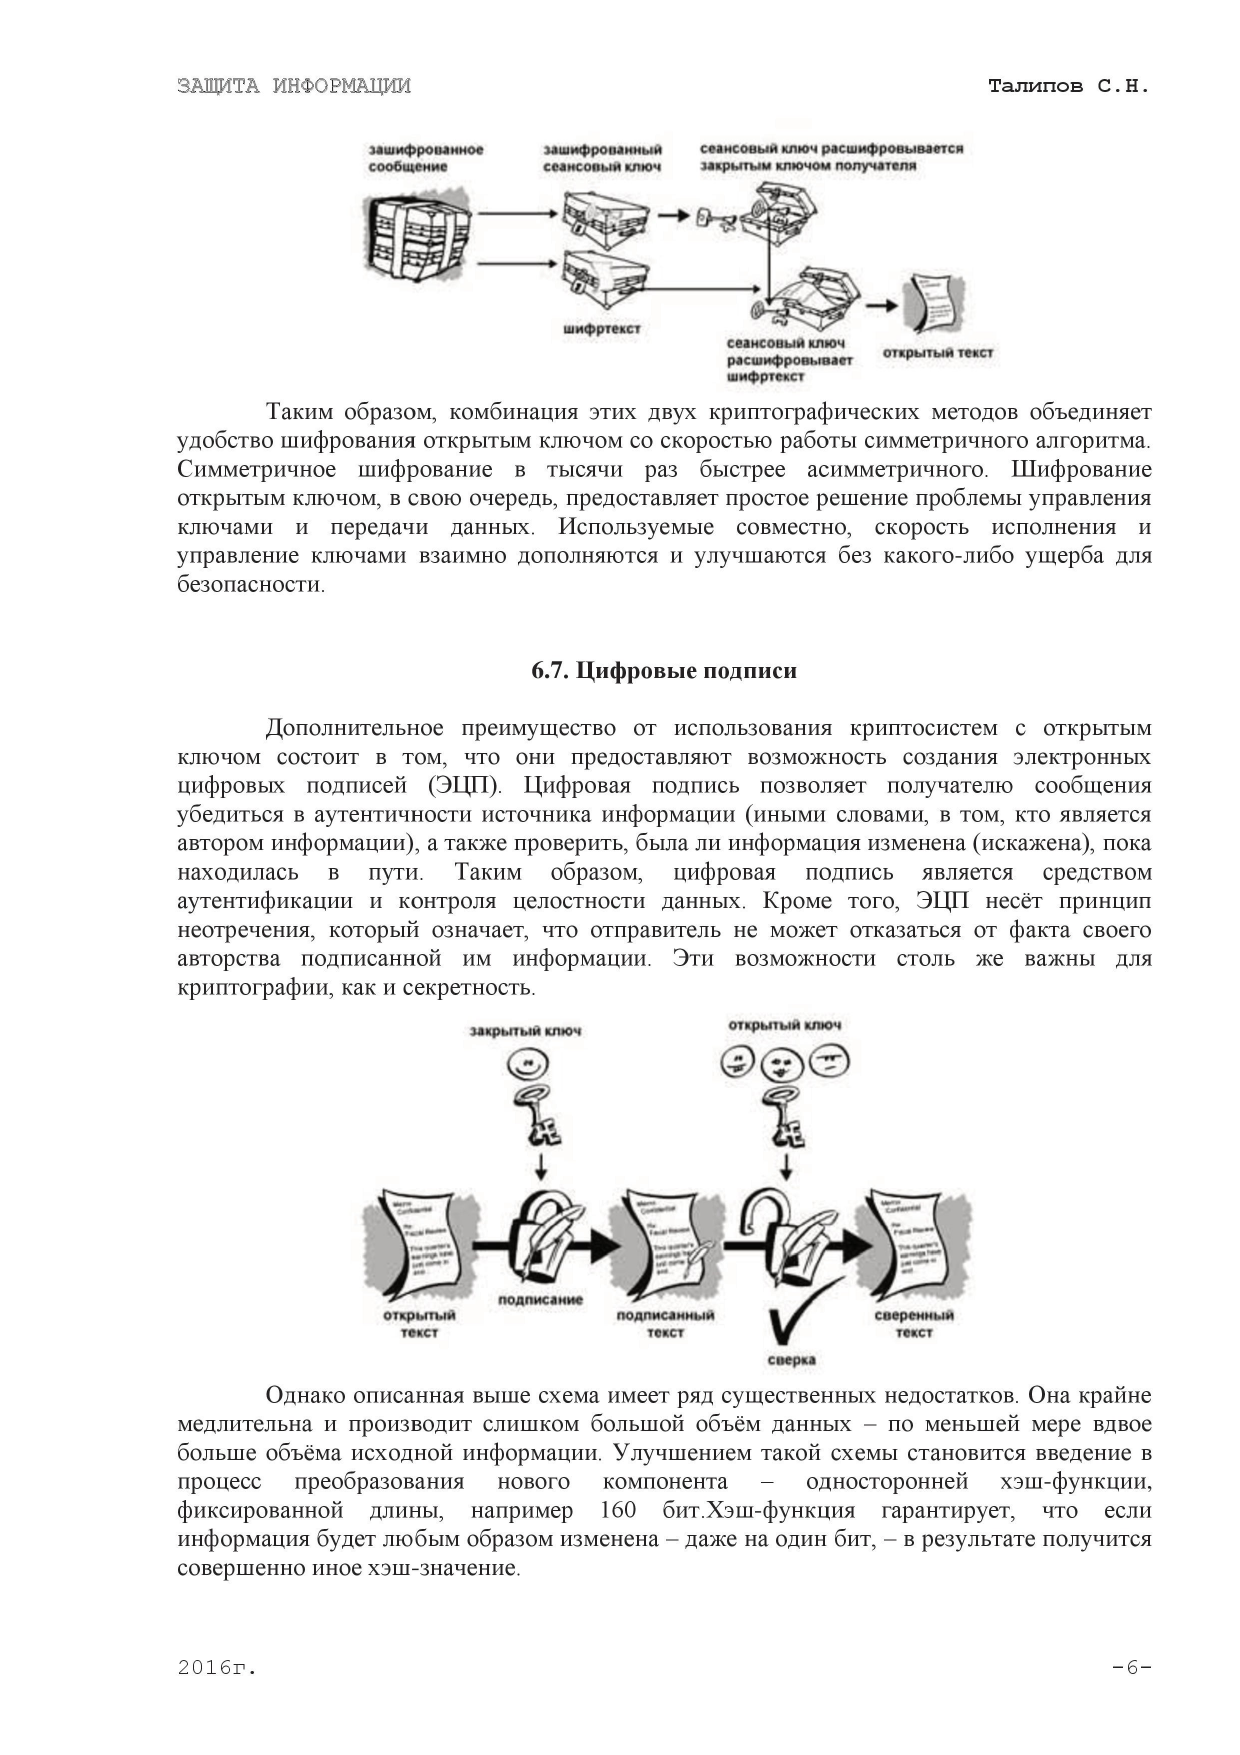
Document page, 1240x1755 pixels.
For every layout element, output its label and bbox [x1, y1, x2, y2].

text_box [0, 0, 1240, 1754]
